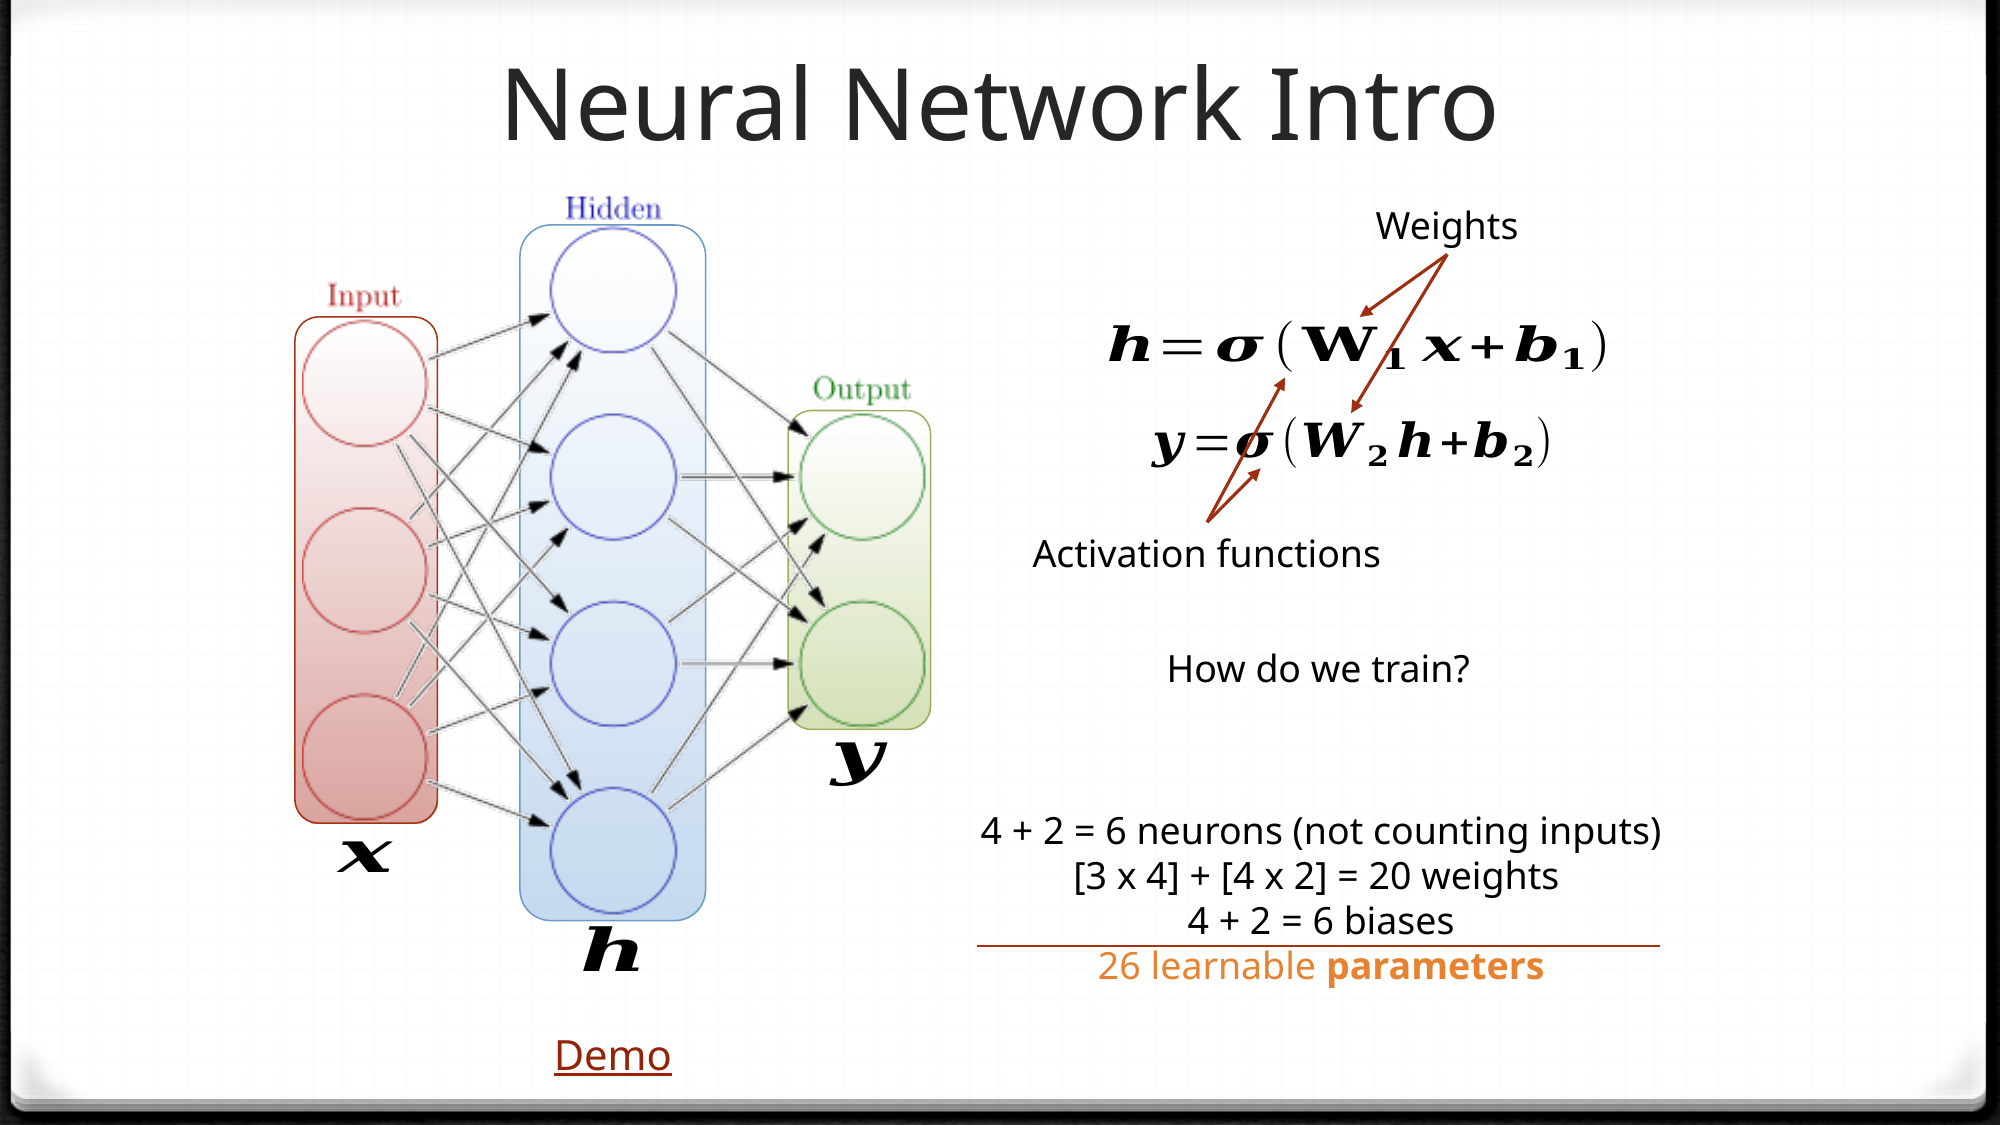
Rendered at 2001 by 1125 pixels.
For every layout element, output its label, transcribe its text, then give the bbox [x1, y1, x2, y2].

picture [0, 0, 2000, 1125]
text_box Neural Network Intro [340, 29, 1660, 171]
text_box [946, 799, 1697, 997]
text_box Activation functions [1017, 522, 1397, 582]
text_box Weights [1360, 194, 1534, 255]
text_box Demo [501, 1020, 725, 1093]
text_box How do we train? [1151, 638, 1486, 698]
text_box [1206, 377, 1286, 523]
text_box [1350, 255, 1448, 414]
